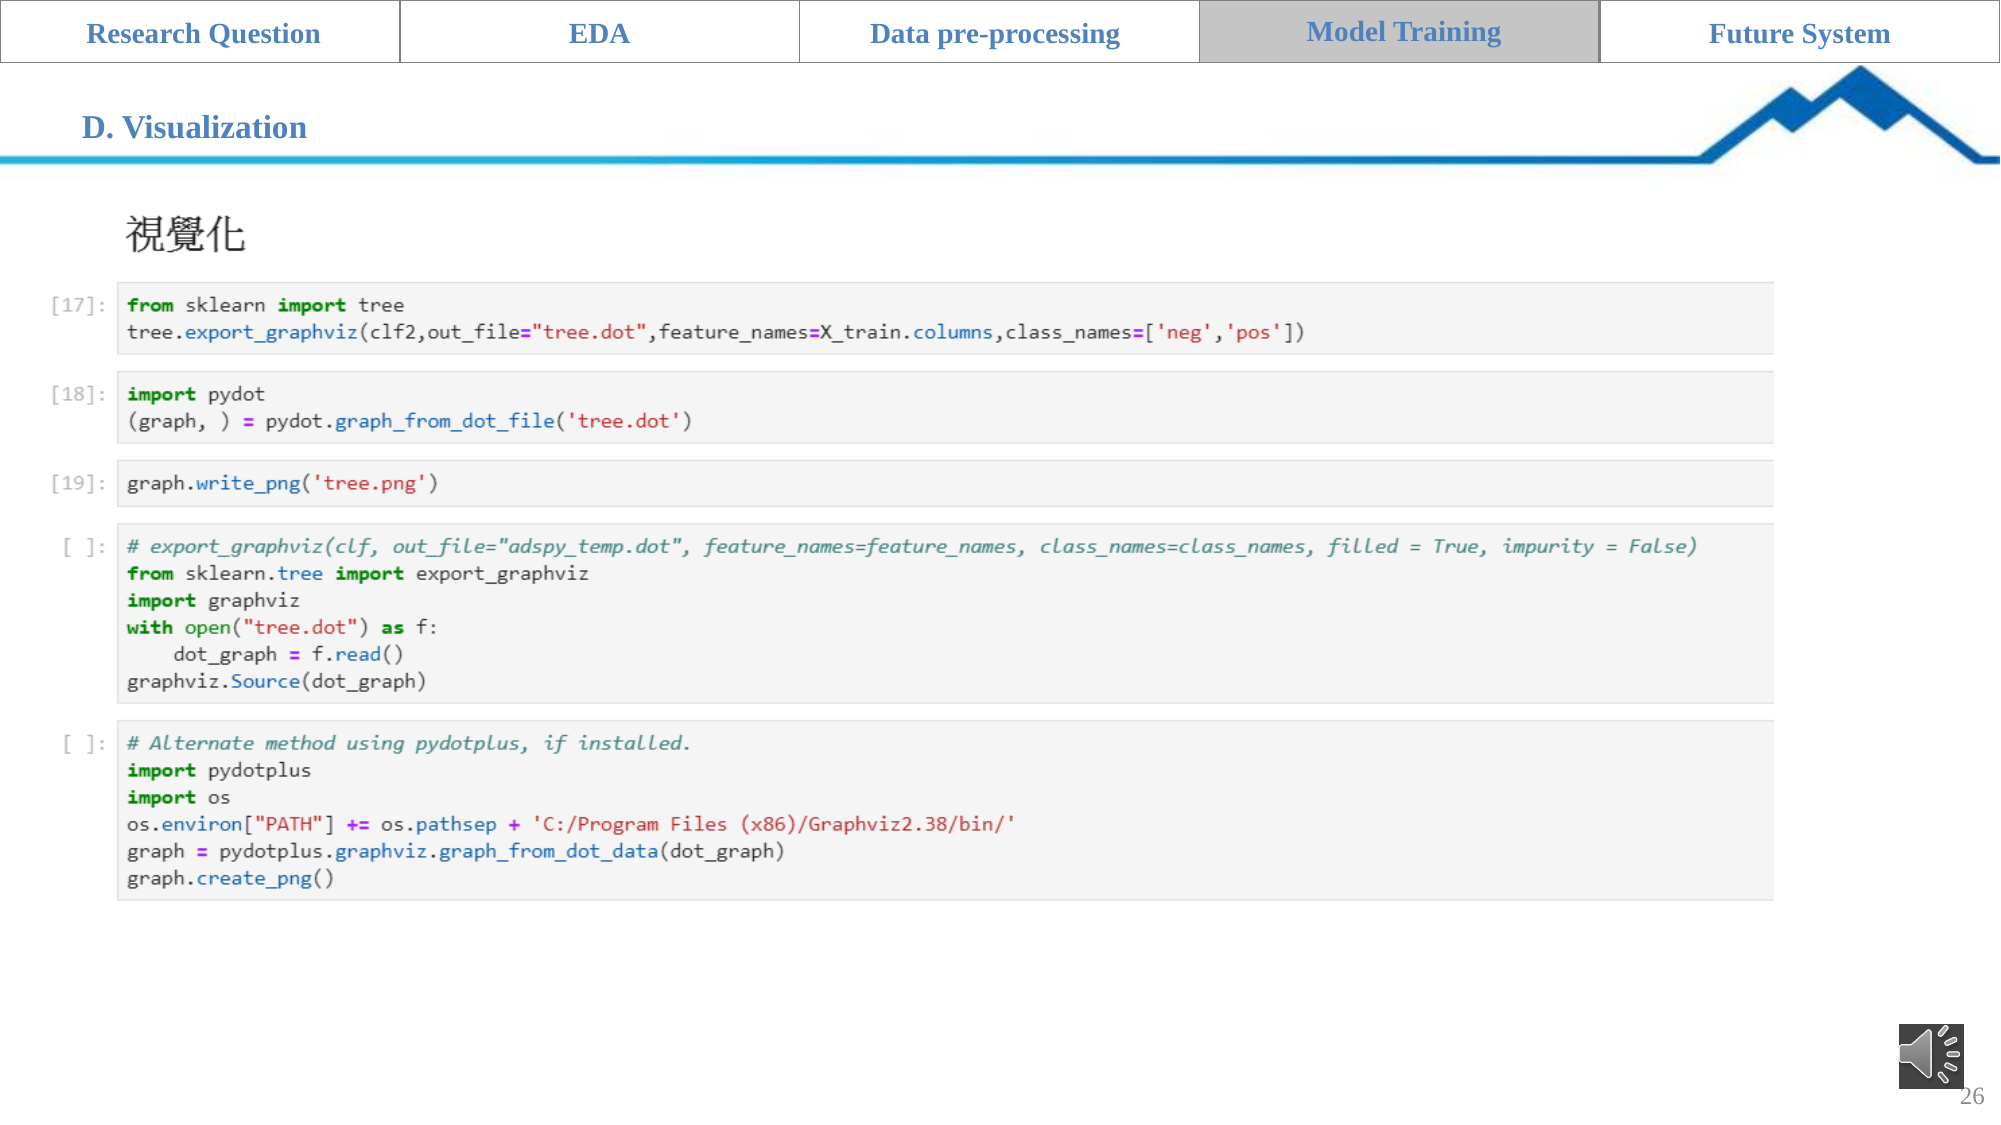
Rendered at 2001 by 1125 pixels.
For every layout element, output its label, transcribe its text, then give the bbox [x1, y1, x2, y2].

text_box D. Visualization [67, 97, 323, 153]
text_box EDA [410, 7, 789, 57]
picture [0, 65, 2000, 1090]
text_box [1601, 0, 2000, 65]
text_box Research Question [14, 7, 393, 57]
text_box [398, 0, 797, 65]
slide_number 26 [1533, 1065, 2000, 1125]
text_box [797, 0, 1197, 65]
text_box Model Training [1215, 5, 1594, 56]
text_box [1197, 0, 1601, 65]
text_box Future System [1611, 7, 1989, 57]
text_box [0, 0, 398, 65]
text_box Data pre-processing [806, 7, 1185, 57]
